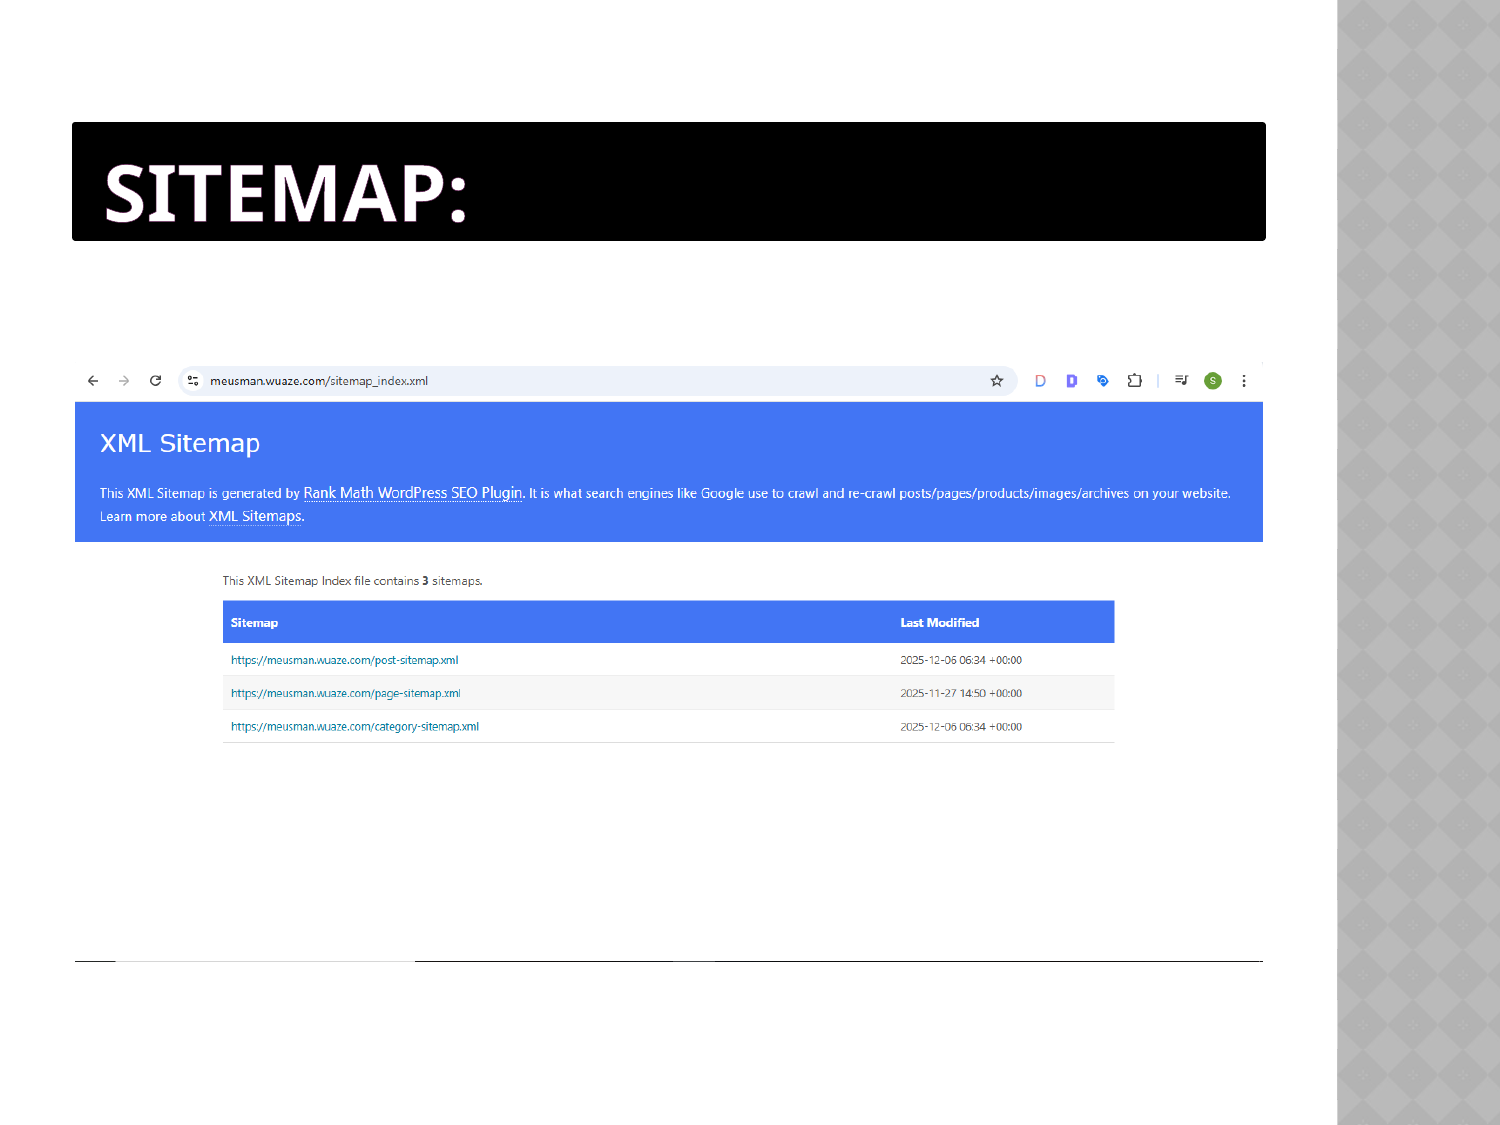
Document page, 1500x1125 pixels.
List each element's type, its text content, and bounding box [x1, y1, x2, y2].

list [74, 361, 1263, 962]
title sitemap: [72, 122, 1266, 241]
